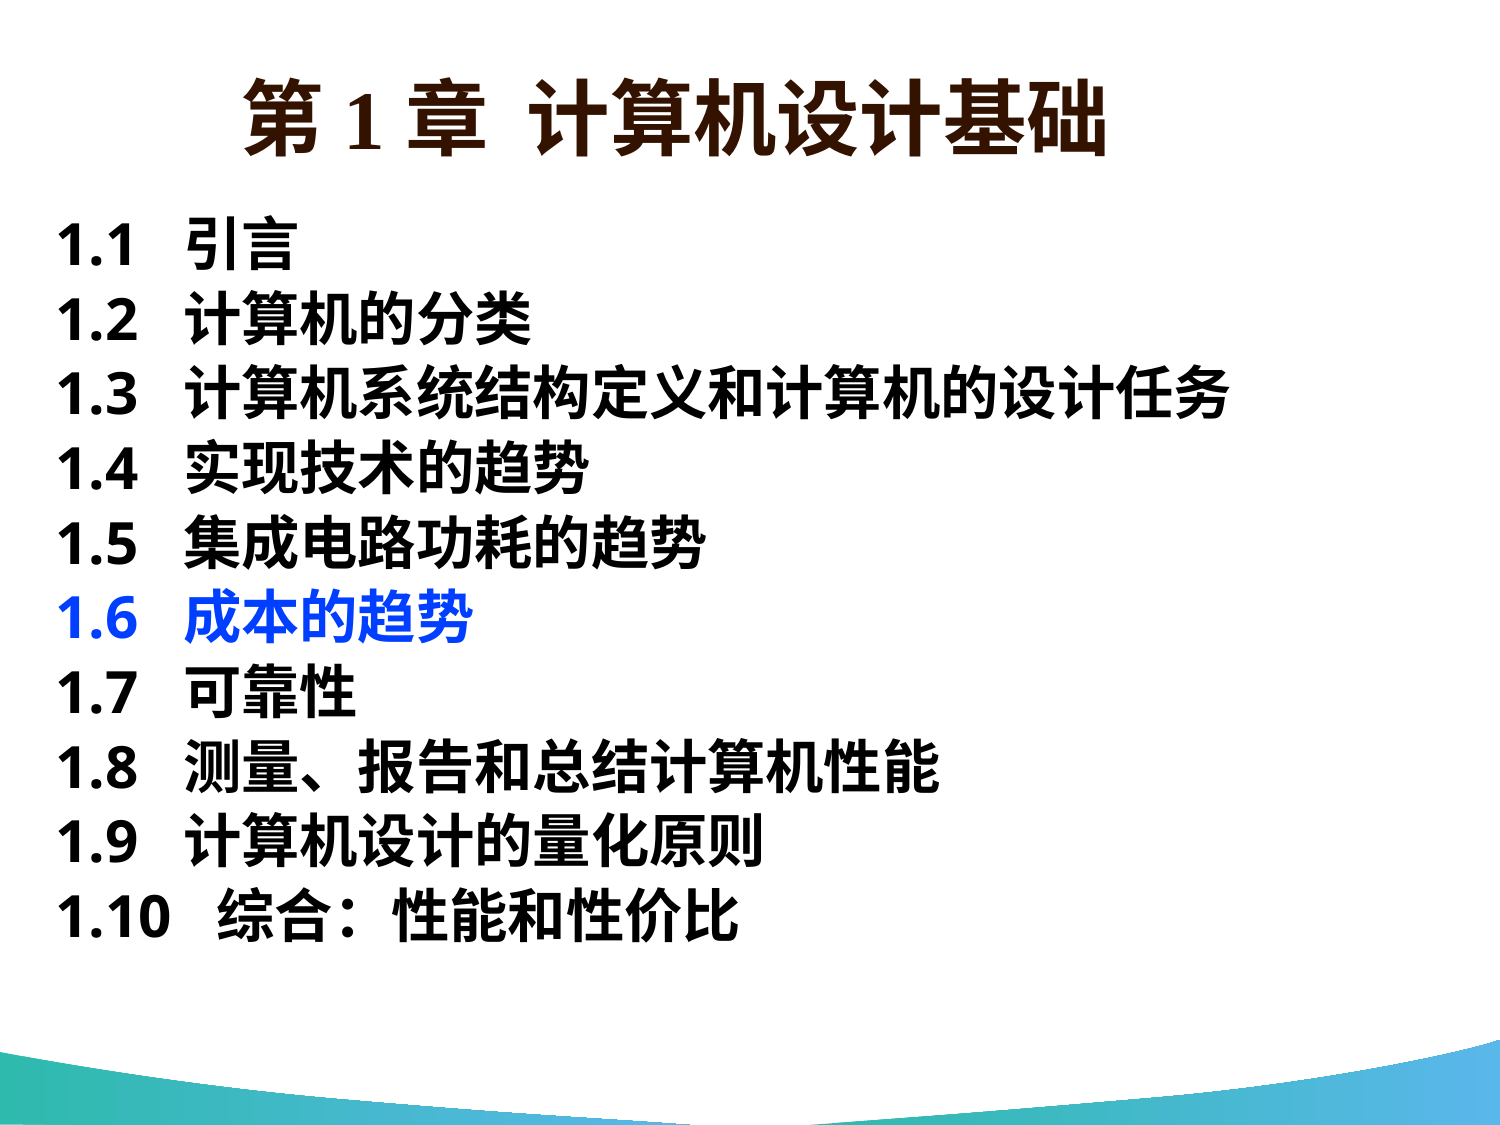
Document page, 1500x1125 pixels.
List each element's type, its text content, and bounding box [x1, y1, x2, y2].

text_box 第1章 计算机设计基础 [35, 58, 1500, 174]
text_box 1.1 引言 1.2 计算机的分类 1.3 计算机系统结构定义和计算机的设计任务 1.4 实现技术的趋势 1.5 集成电路功耗的趋势 1.6 成本的趋势 1.7 可靠性 1.8 测量、报告和总结计算机性能 1.9 计算机设计的量化原则 1.10 综合：性能和性价比 [41, 207, 1442, 1000]
